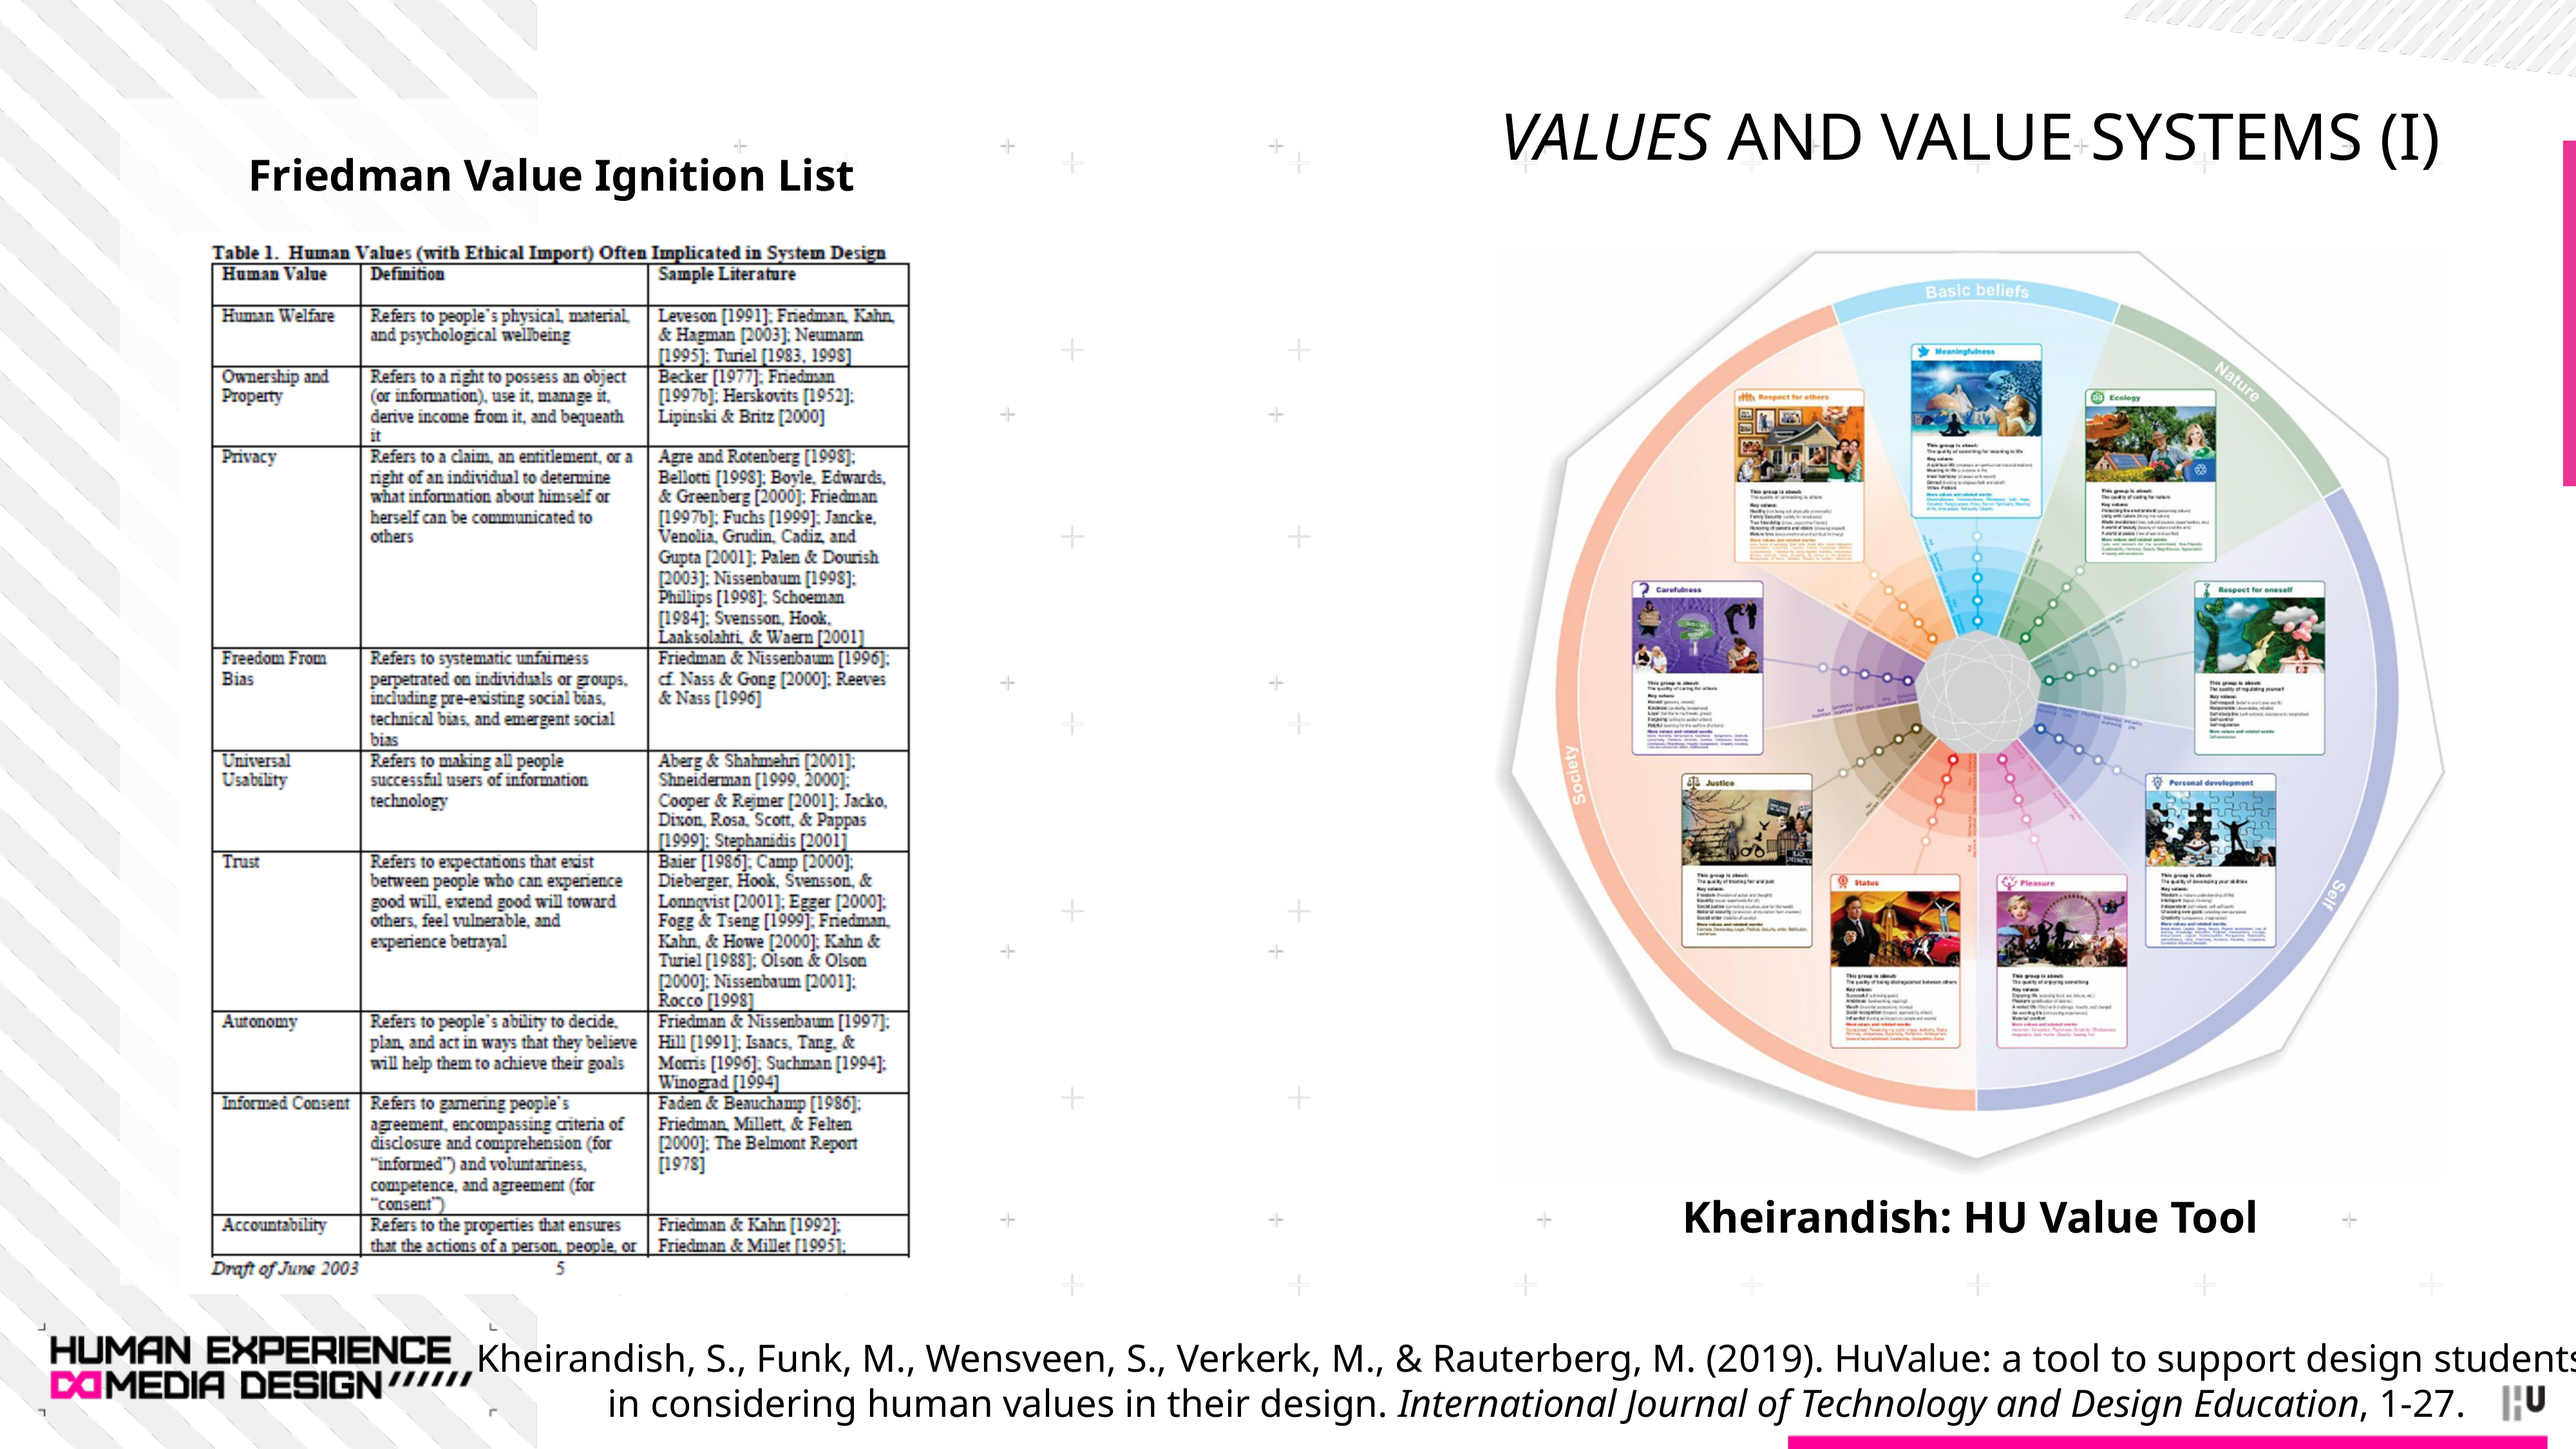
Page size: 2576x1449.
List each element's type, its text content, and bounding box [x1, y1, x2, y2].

text_box Values and Value Systems (I) [1500, 80, 2441, 173]
text_box Kheirandish: HU Value Tool [1674, 1182, 2267, 1249]
picture [0, 0, 2576, 1449]
text_box Friedman Value Ignition List [240, 140, 863, 207]
text_box Kheirandish, S., Funk, M., Wensveen, S., Verkerk, M., & Rauterberg, M. (2019). HuValue: a tool to support design students in considering human values in their design. International Journal of Technology and Design Education, 1-27. [469, 1327, 2576, 1432]
